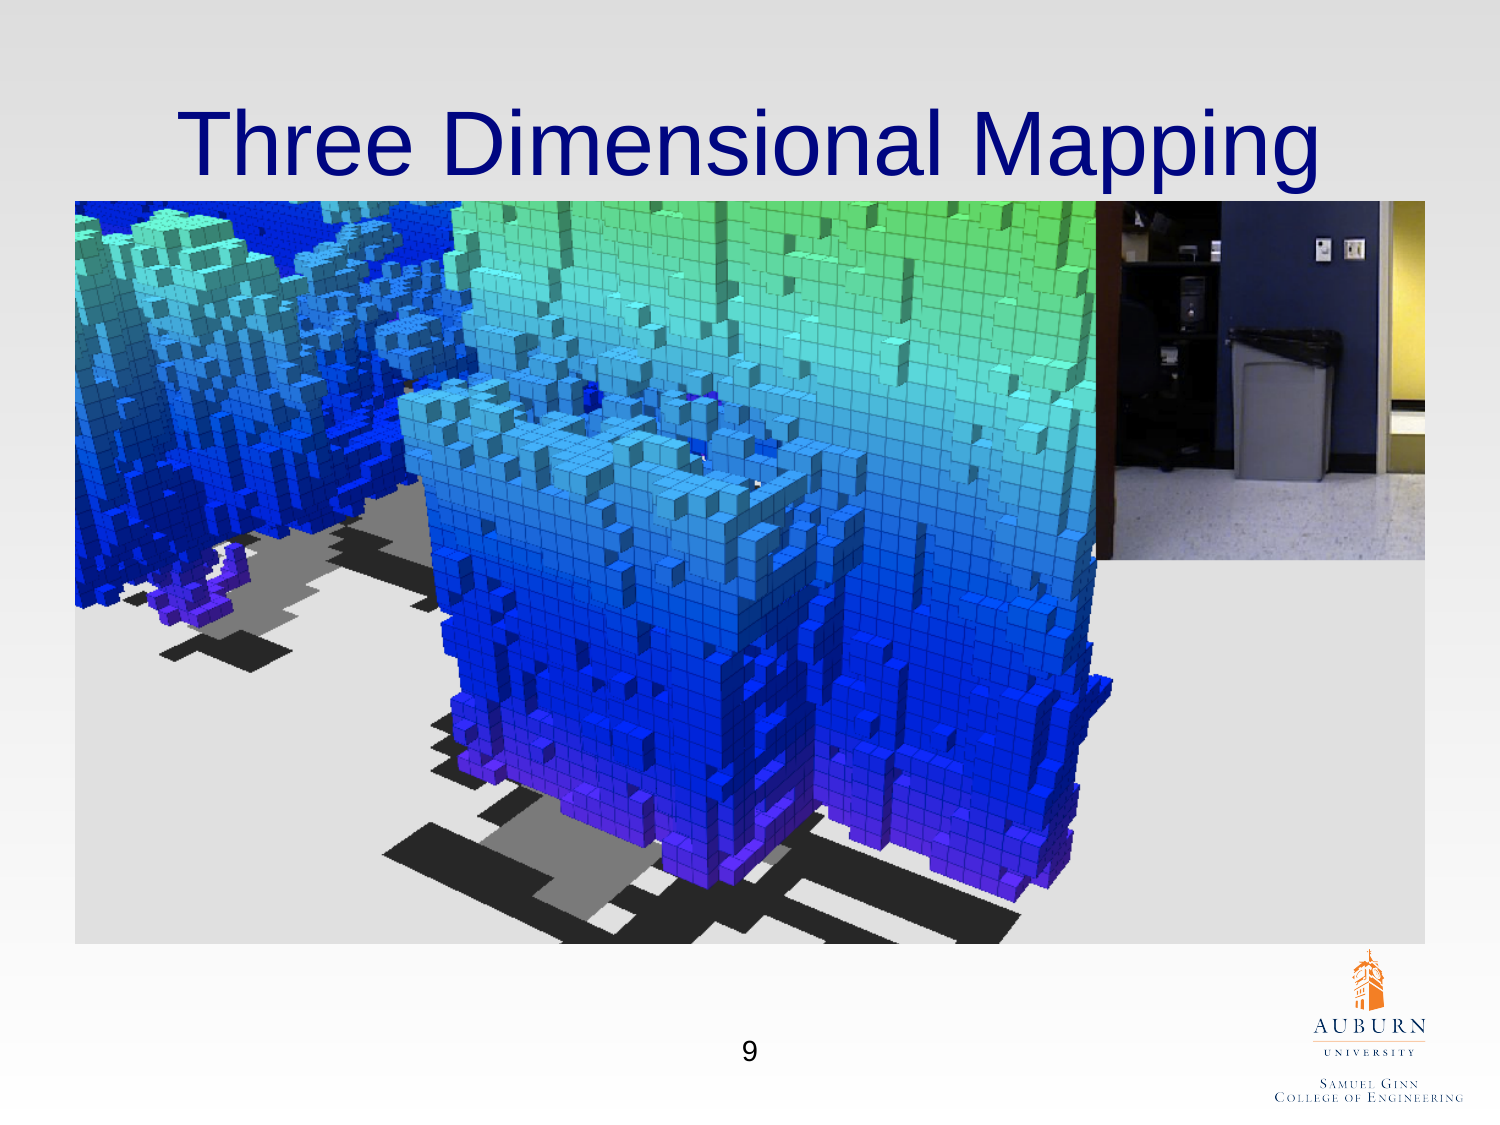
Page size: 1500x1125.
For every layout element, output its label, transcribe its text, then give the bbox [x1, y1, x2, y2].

title Three Dimensional Mapping [75, 45, 1425, 200]
picture [1275, 949, 1463, 1102]
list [74, 201, 1426, 945]
slide_number 9 [575, 1024, 925, 1103]
